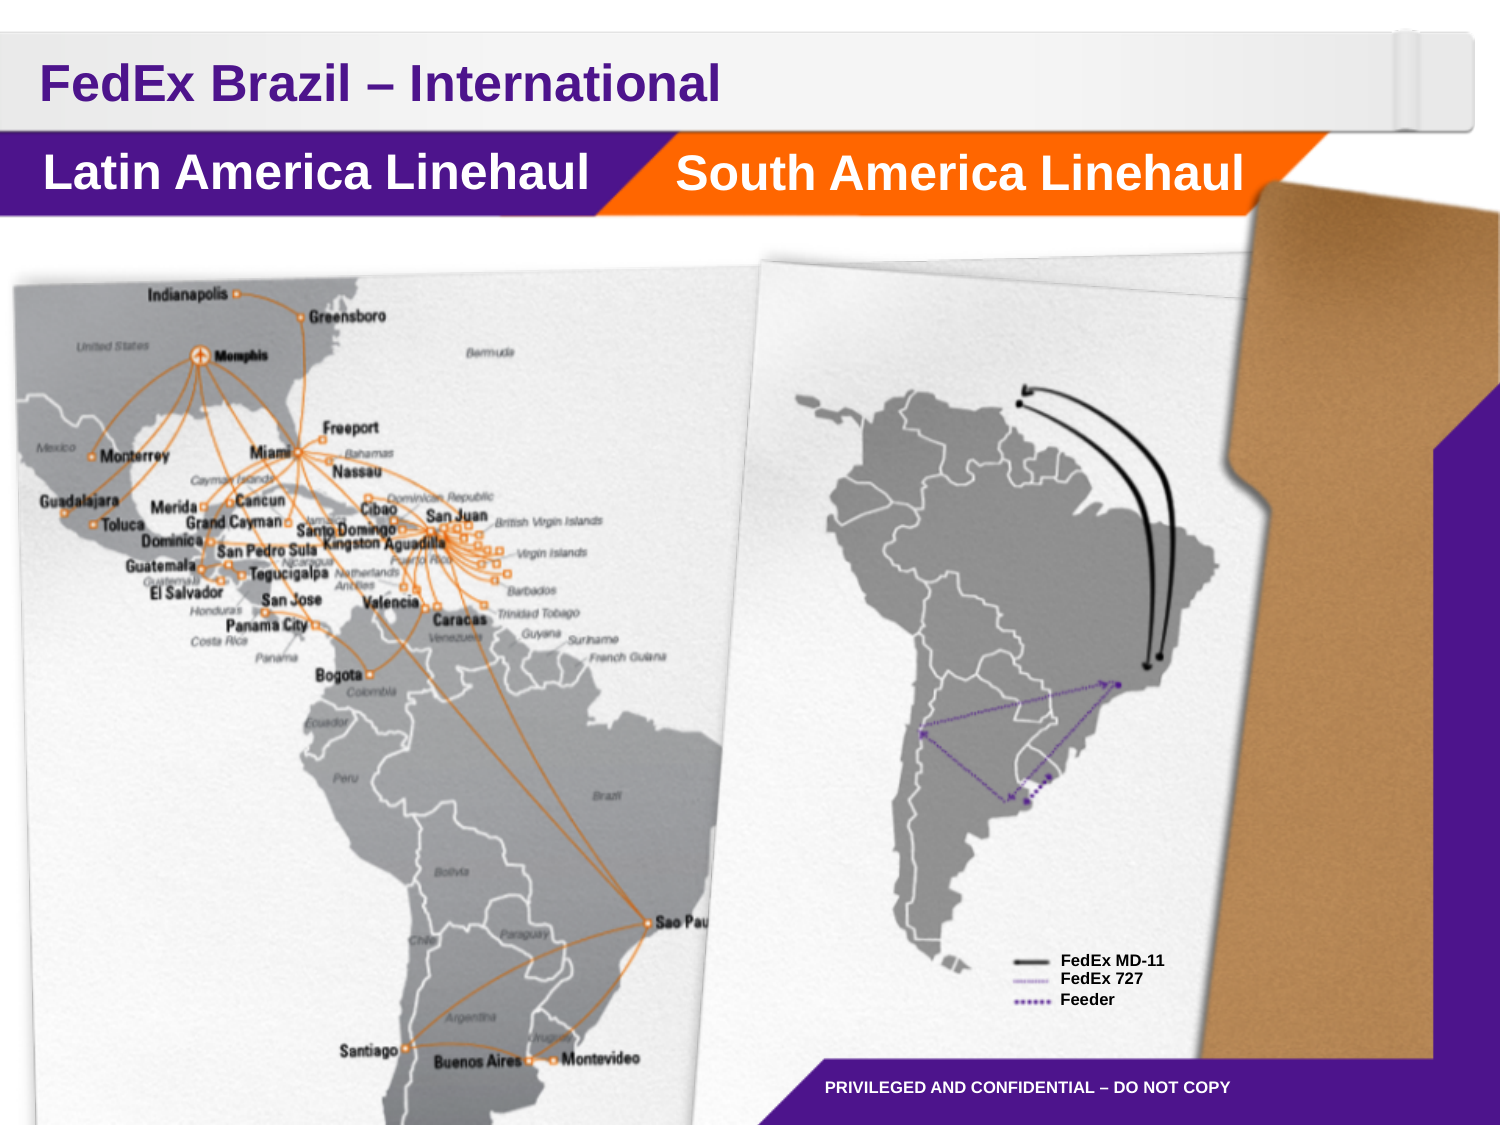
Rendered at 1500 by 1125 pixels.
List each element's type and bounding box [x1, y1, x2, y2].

text_box [676, 232, 1099, 1125]
picture [0, 12, 1500, 1125]
